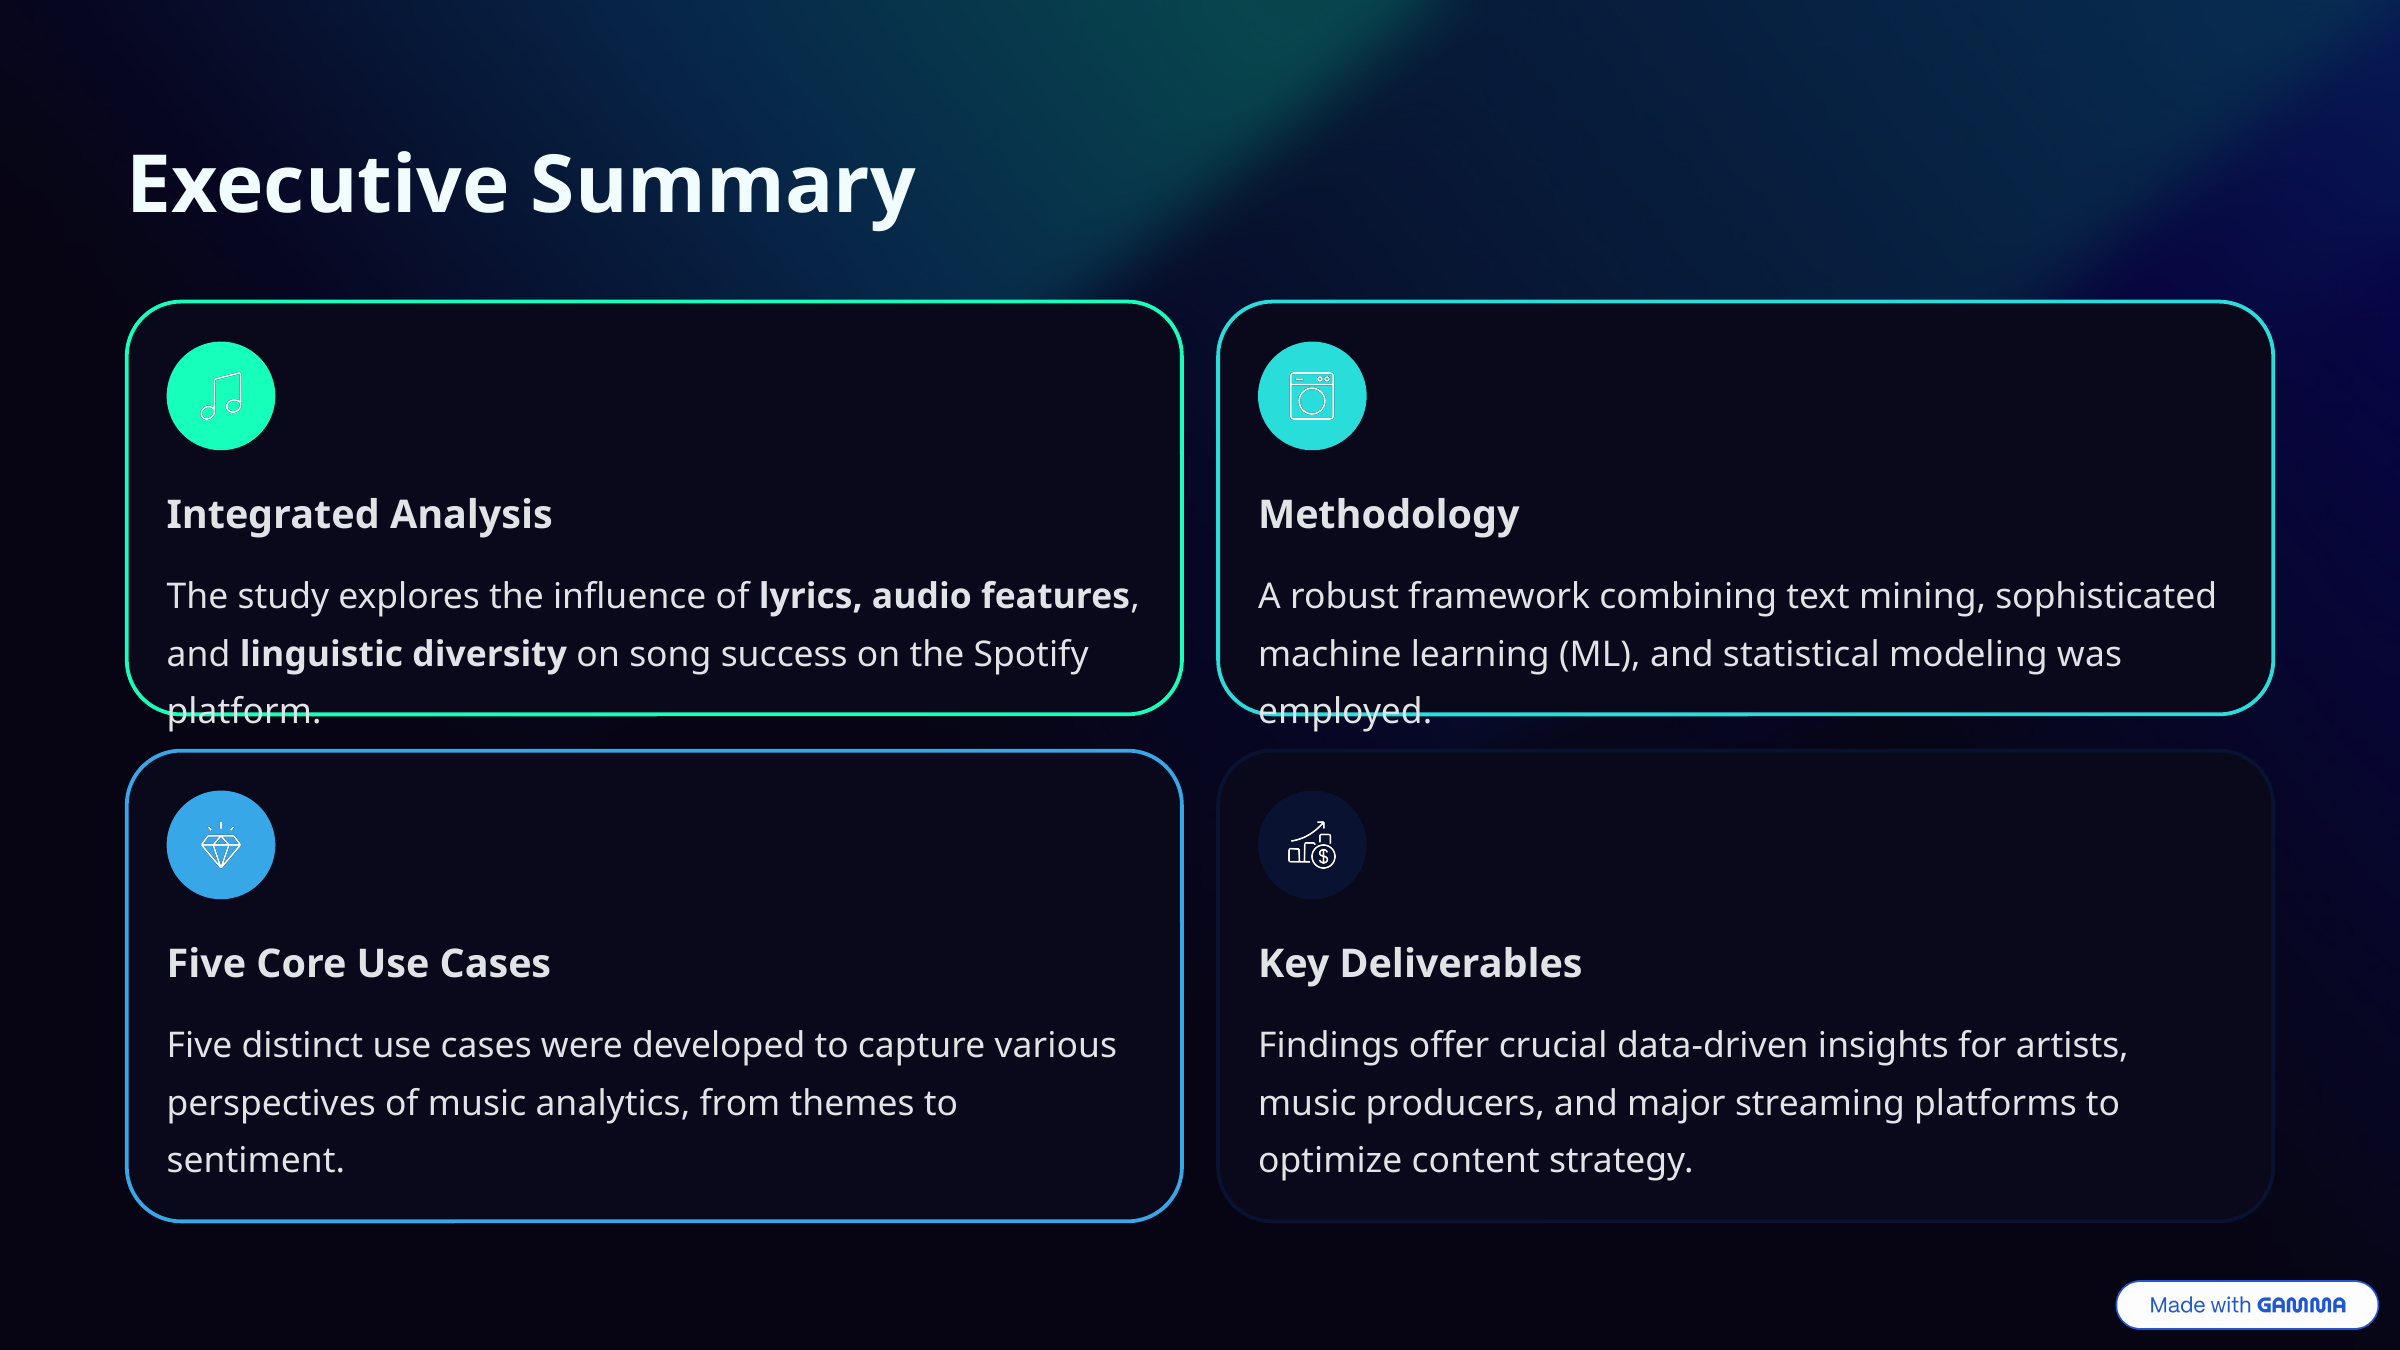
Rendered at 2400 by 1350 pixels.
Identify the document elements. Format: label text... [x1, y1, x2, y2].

text_box Five Core Use Cases [166, 935, 570, 986]
text_box [166, 790, 276, 900]
text_box Key Deliverables [1258, 935, 1661, 986]
picture [196, 820, 246, 870]
text_box [1218, 301, 2274, 715]
text_box [1218, 750, 2274, 1222]
text_box Five distinct use cases were developed to capture various perspectives of music analytics, from themes to sentiment. [166, 1007, 1142, 1124]
text_box Executive Summary [126, 128, 932, 230]
text_box A robust framework combining text mining, sophisticated machine learning (ML), and statistical modeling was employed. [1258, 558, 2234, 675]
text_box [1257, 790, 1367, 900]
text_box Findings offer crucial data-driven insights for artists, music producers, and major streaming platforms to optimize content strategy. [1258, 1007, 2234, 1182]
text_box Methodology [1258, 486, 1661, 537]
picture [2106, 1271, 2389, 1339]
text_box [166, 341, 276, 451]
text_box [1257, 341, 1367, 451]
text_box [126, 301, 1182, 715]
picture [1287, 371, 1337, 421]
picture [196, 371, 246, 421]
text_box Integrated Analysis [166, 486, 570, 537]
text_box [126, 750, 1182, 1222]
picture [1287, 820, 1337, 870]
text_box The study explores the influence of lyrics, audio features, and linguistic diversity on song success on the Spotify platform. [166, 558, 1142, 675]
